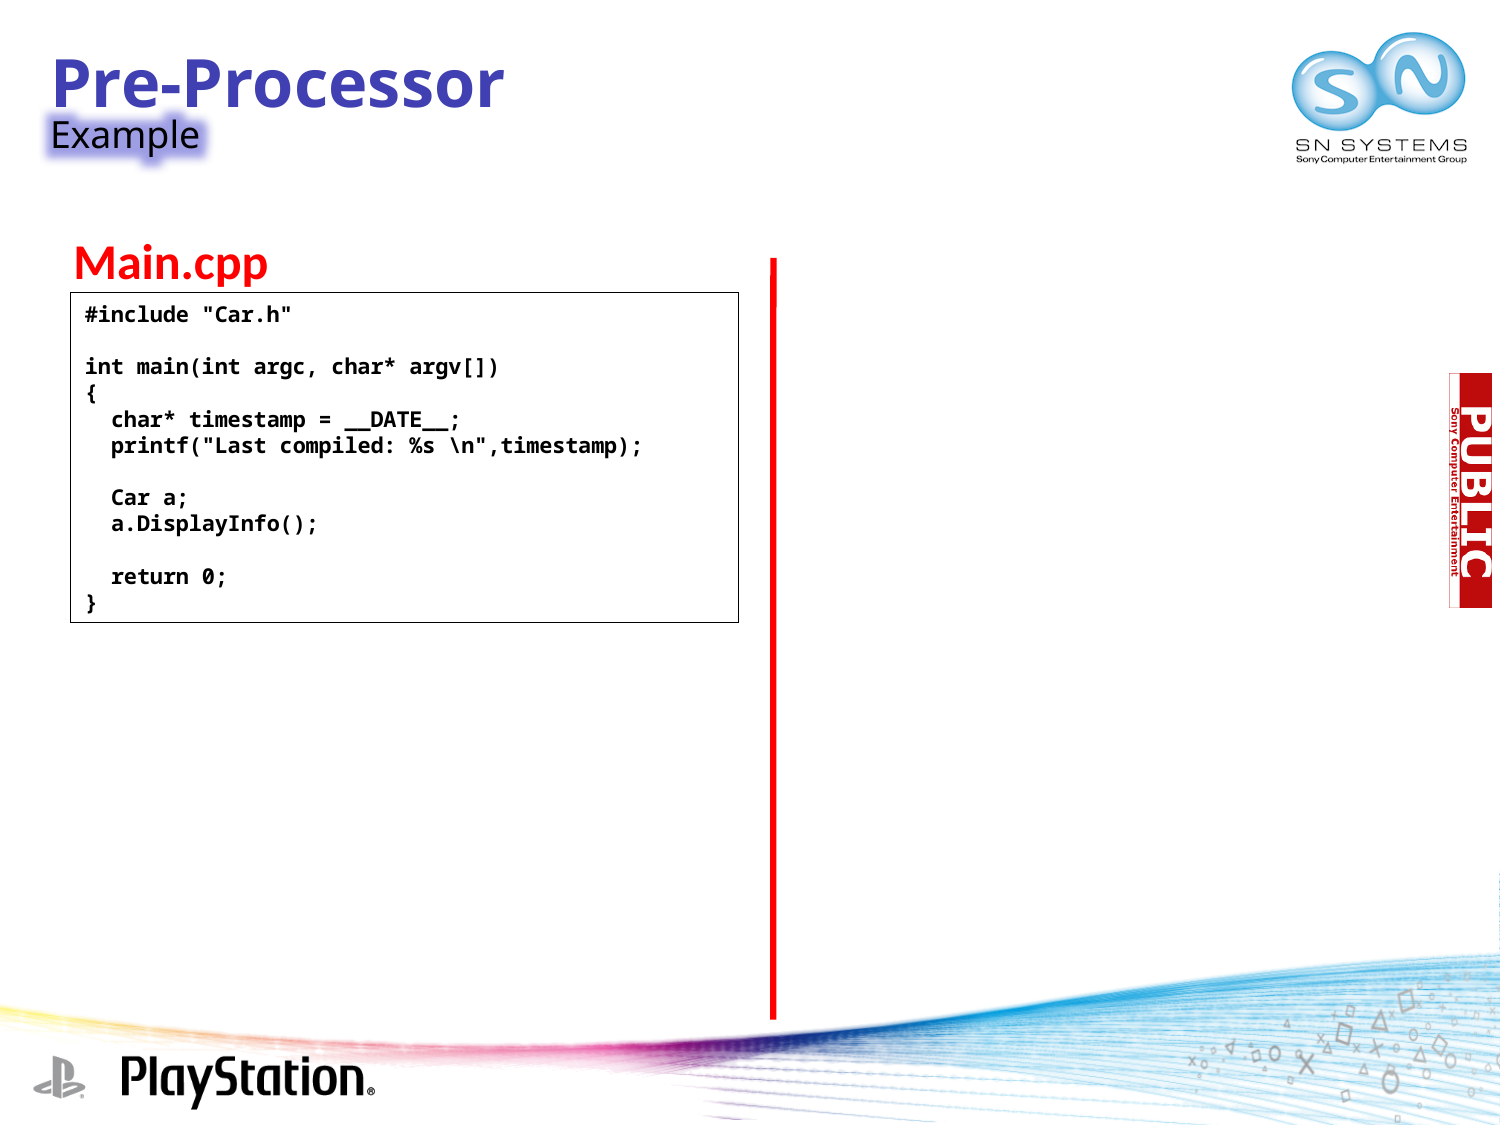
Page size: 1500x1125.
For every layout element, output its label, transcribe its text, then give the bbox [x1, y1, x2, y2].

picture [0, 0, 1500, 1125]
text_box Pre-Processor [35, 33, 1172, 128]
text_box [58, 222, 739, 627]
text_box Example [35, 103, 868, 164]
